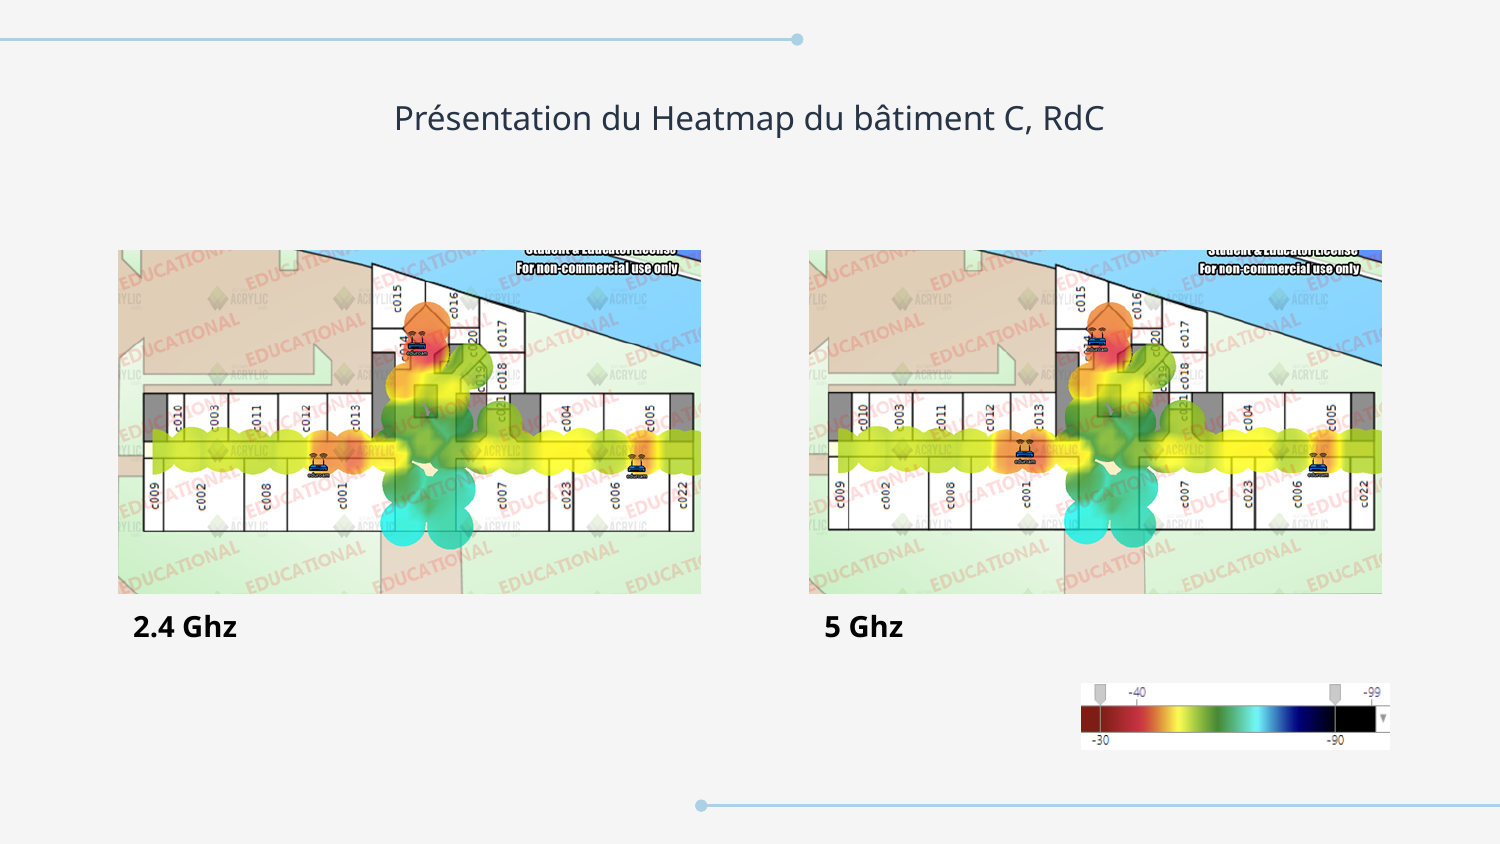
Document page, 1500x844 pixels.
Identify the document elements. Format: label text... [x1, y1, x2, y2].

text_box 5 Ghz [809, 602, 1345, 659]
title Présentation du Heatmap du bâtiment C, RdC [118, 72, 1382, 167]
picture [808, 249, 1383, 594]
text_box 2.4 Ghz [118, 602, 654, 659]
picture [1080, 683, 1390, 750]
picture [117, 249, 701, 594]
